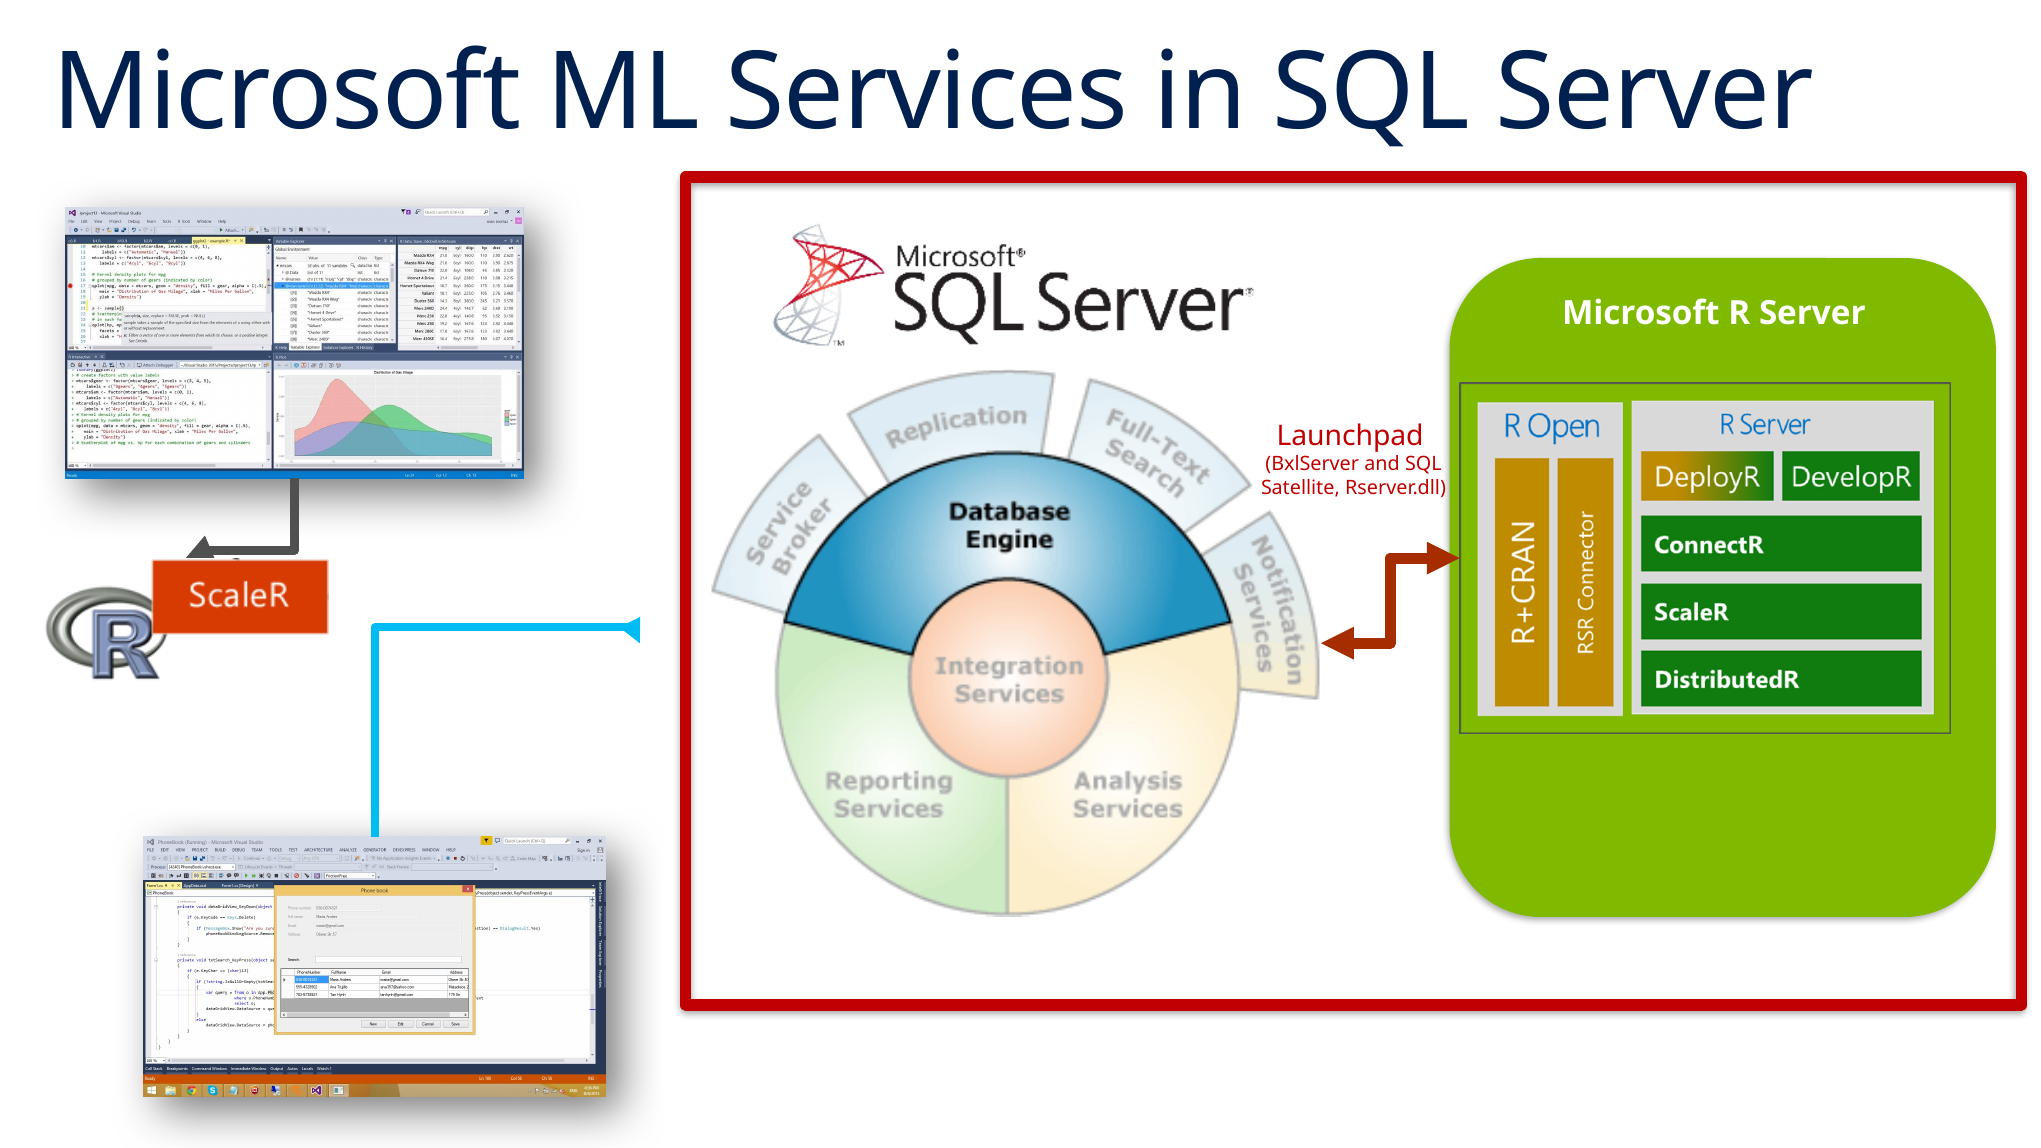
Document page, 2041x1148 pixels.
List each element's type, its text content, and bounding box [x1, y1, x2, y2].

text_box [1320, 557, 1460, 644]
picture [65, 207, 524, 479]
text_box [199, 463, 281, 556]
picture [707, 215, 1322, 918]
text_box Launchpad (BxlServer and SQL Satellite, Rserver.dll) [1327, 409, 1444, 506]
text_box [410, 607, 605, 873]
title Microsoft ML Services in SQL Server [0, 10, 1950, 161]
picture [42, 557, 329, 682]
text_box [685, 176, 2022, 1006]
picture [1459, 382, 1951, 734]
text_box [1449, 257, 1997, 918]
picture [143, 836, 606, 1097]
